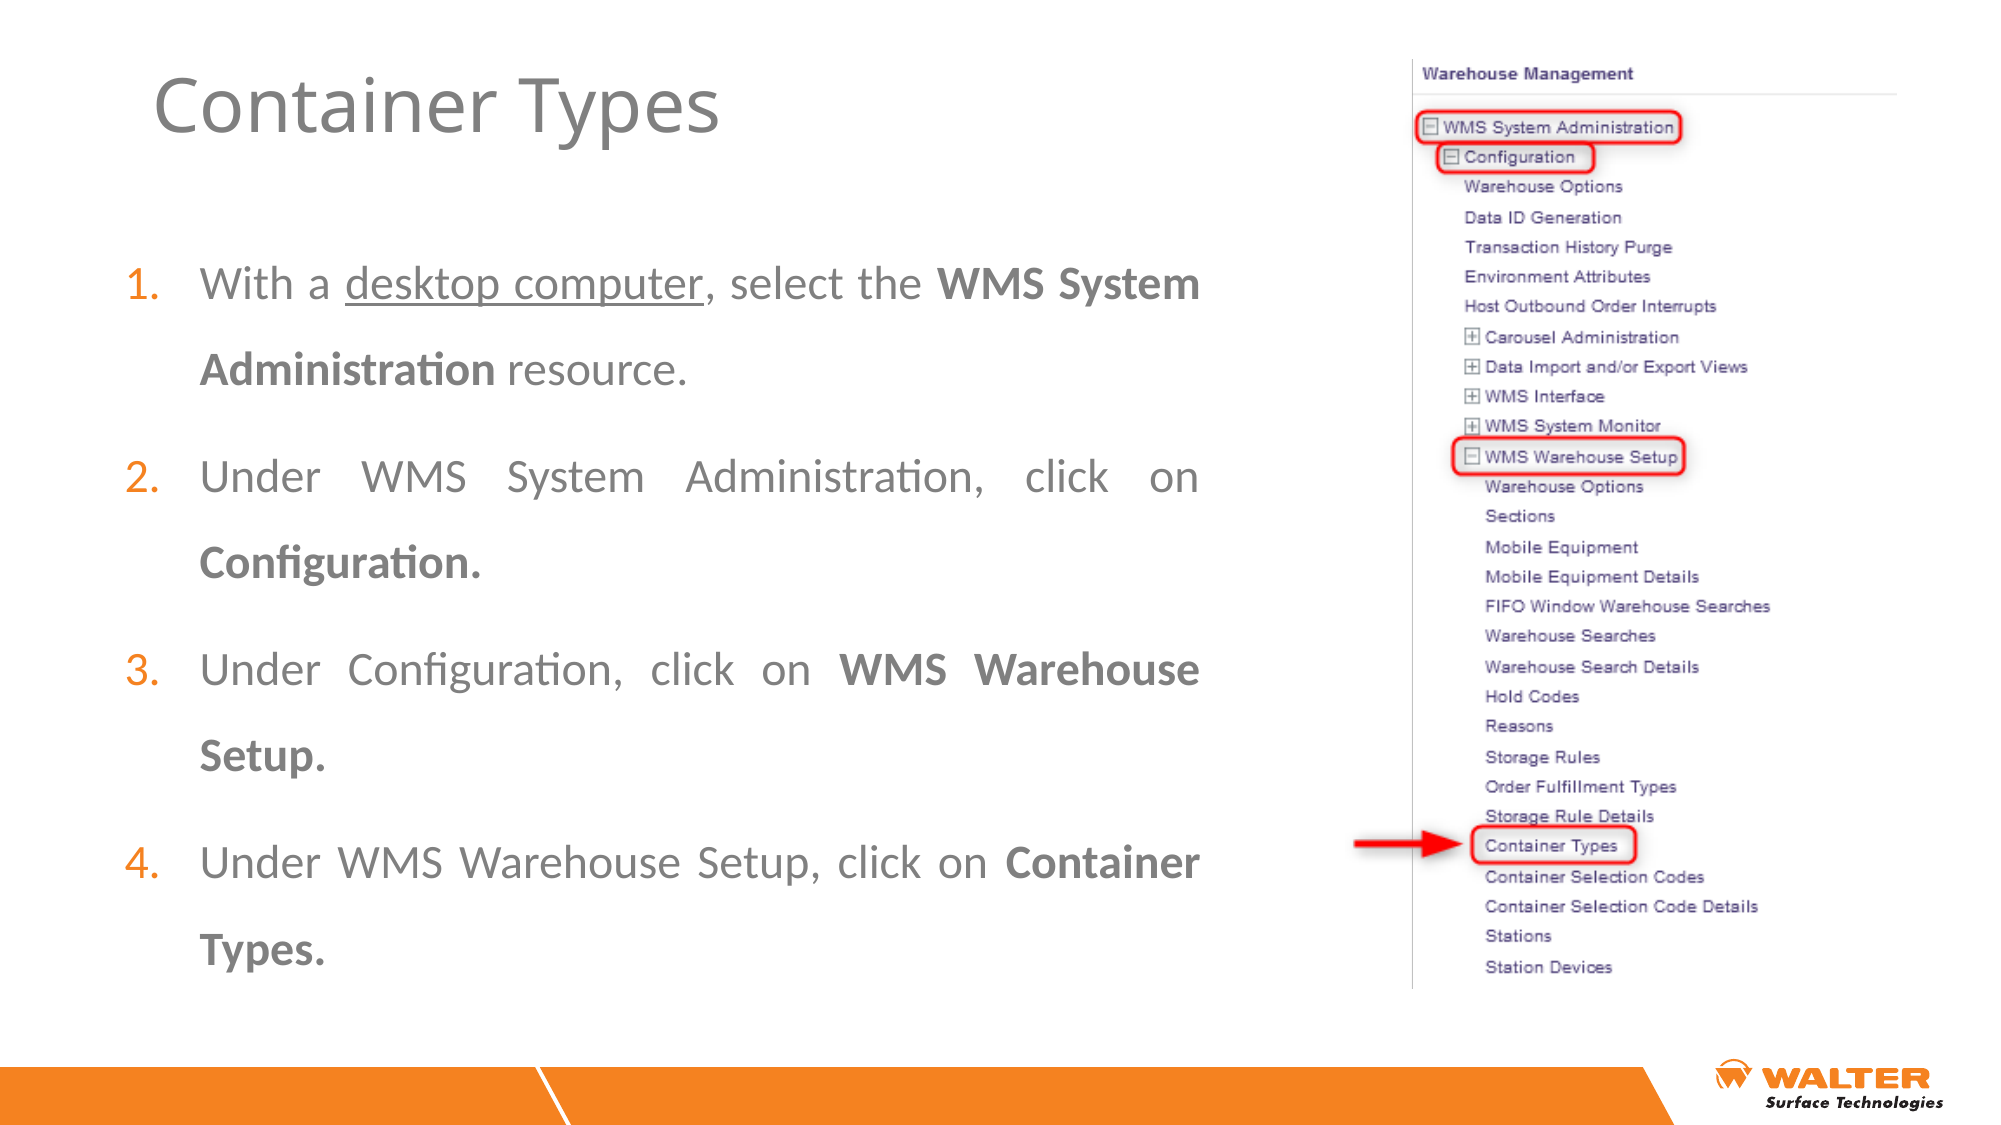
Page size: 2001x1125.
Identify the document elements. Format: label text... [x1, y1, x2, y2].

list With a desktop computer, select the WMS System Administration resource. Under WMS System Administration, click on Configuration. Under Configuration, click on WMS Warehouse Setup. Under WMS Warehouse Setup, click on Container Types. [109, 215, 1216, 992]
picture [1345, 59, 1897, 989]
title Container Types [137, 59, 1345, 278]
